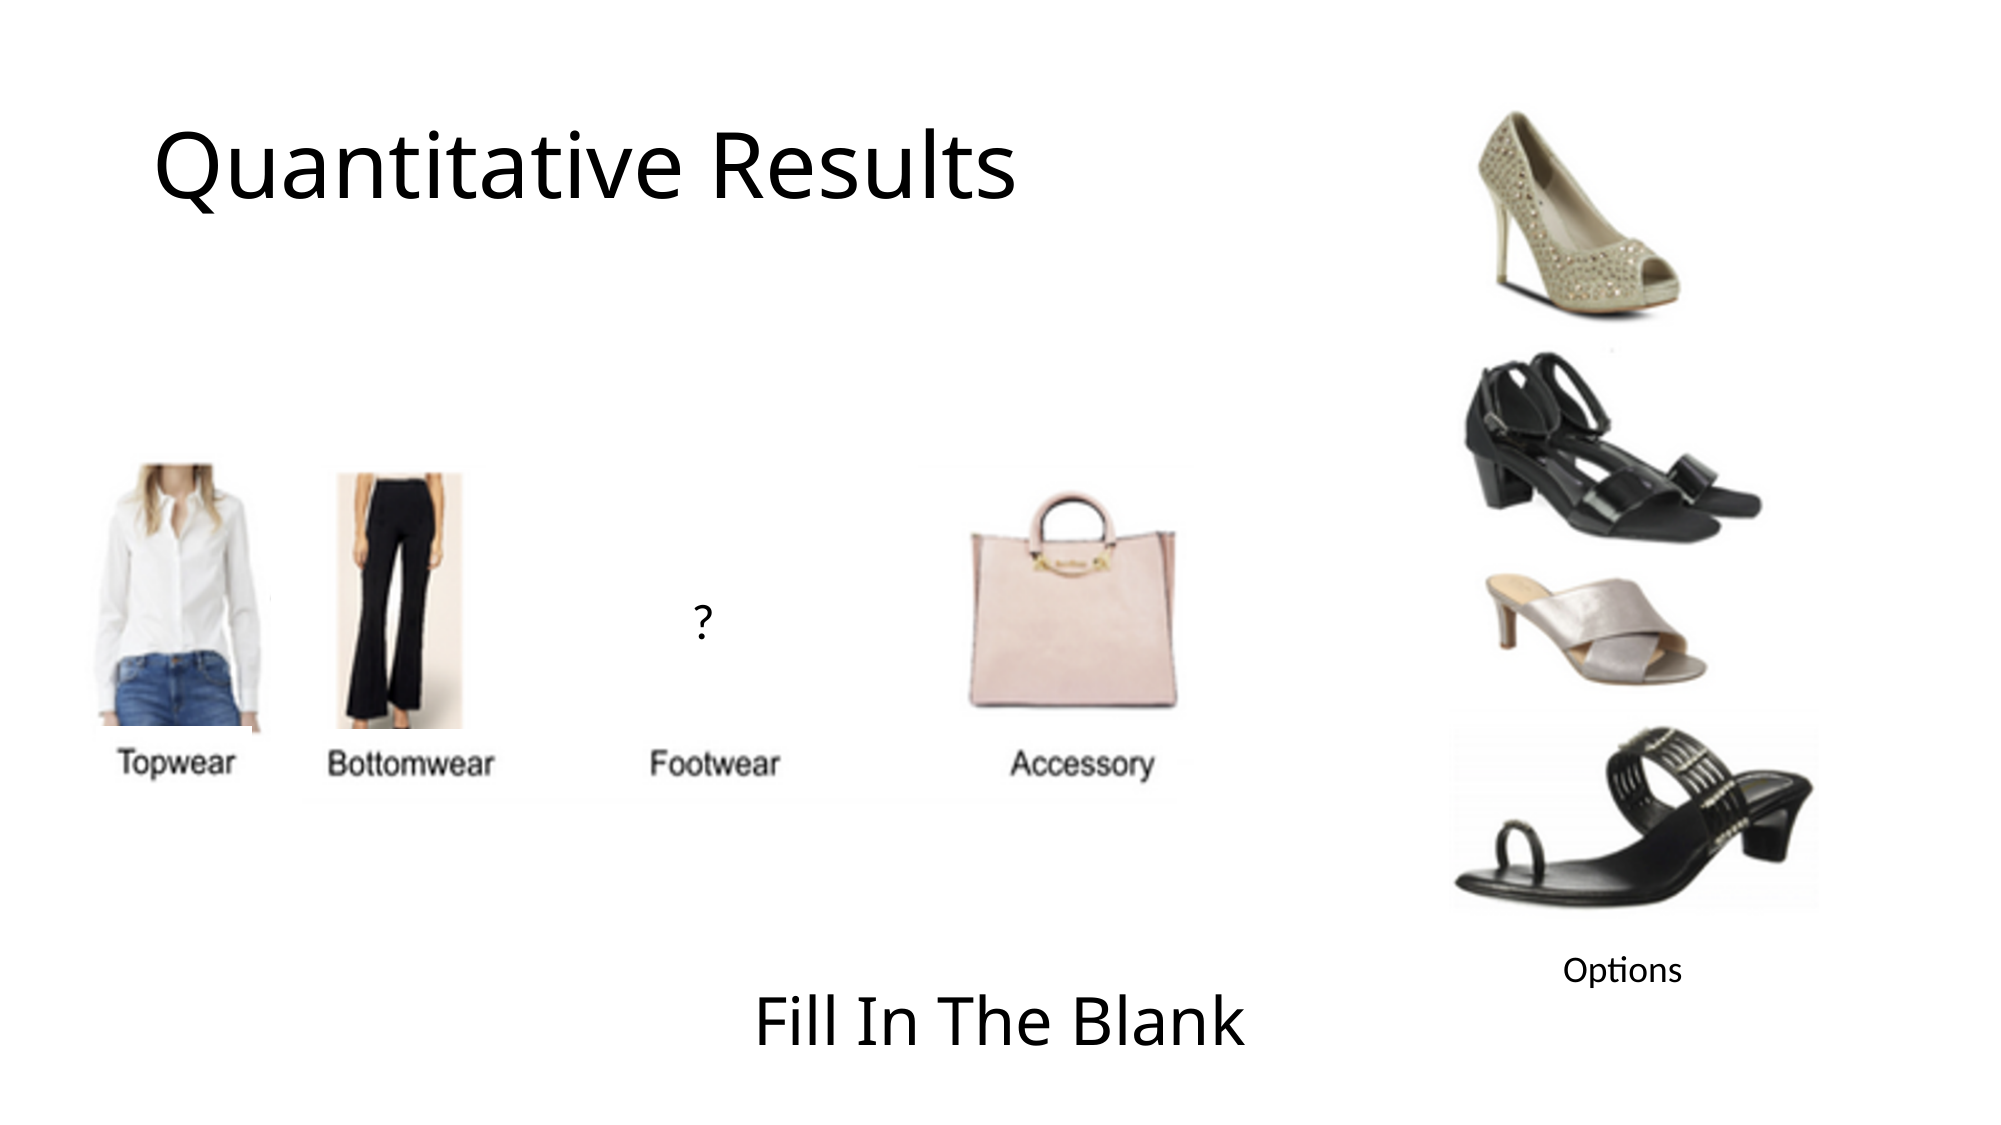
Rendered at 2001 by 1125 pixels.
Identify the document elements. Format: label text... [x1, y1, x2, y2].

text_box Fill In The Blank [137, 915, 1863, 1125]
title Quantitative Results [137, 59, 1863, 278]
picture [1453, 102, 1689, 328]
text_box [77, 443, 1194, 804]
text_box Options [1548, 939, 1716, 998]
picture [1449, 339, 1819, 939]
